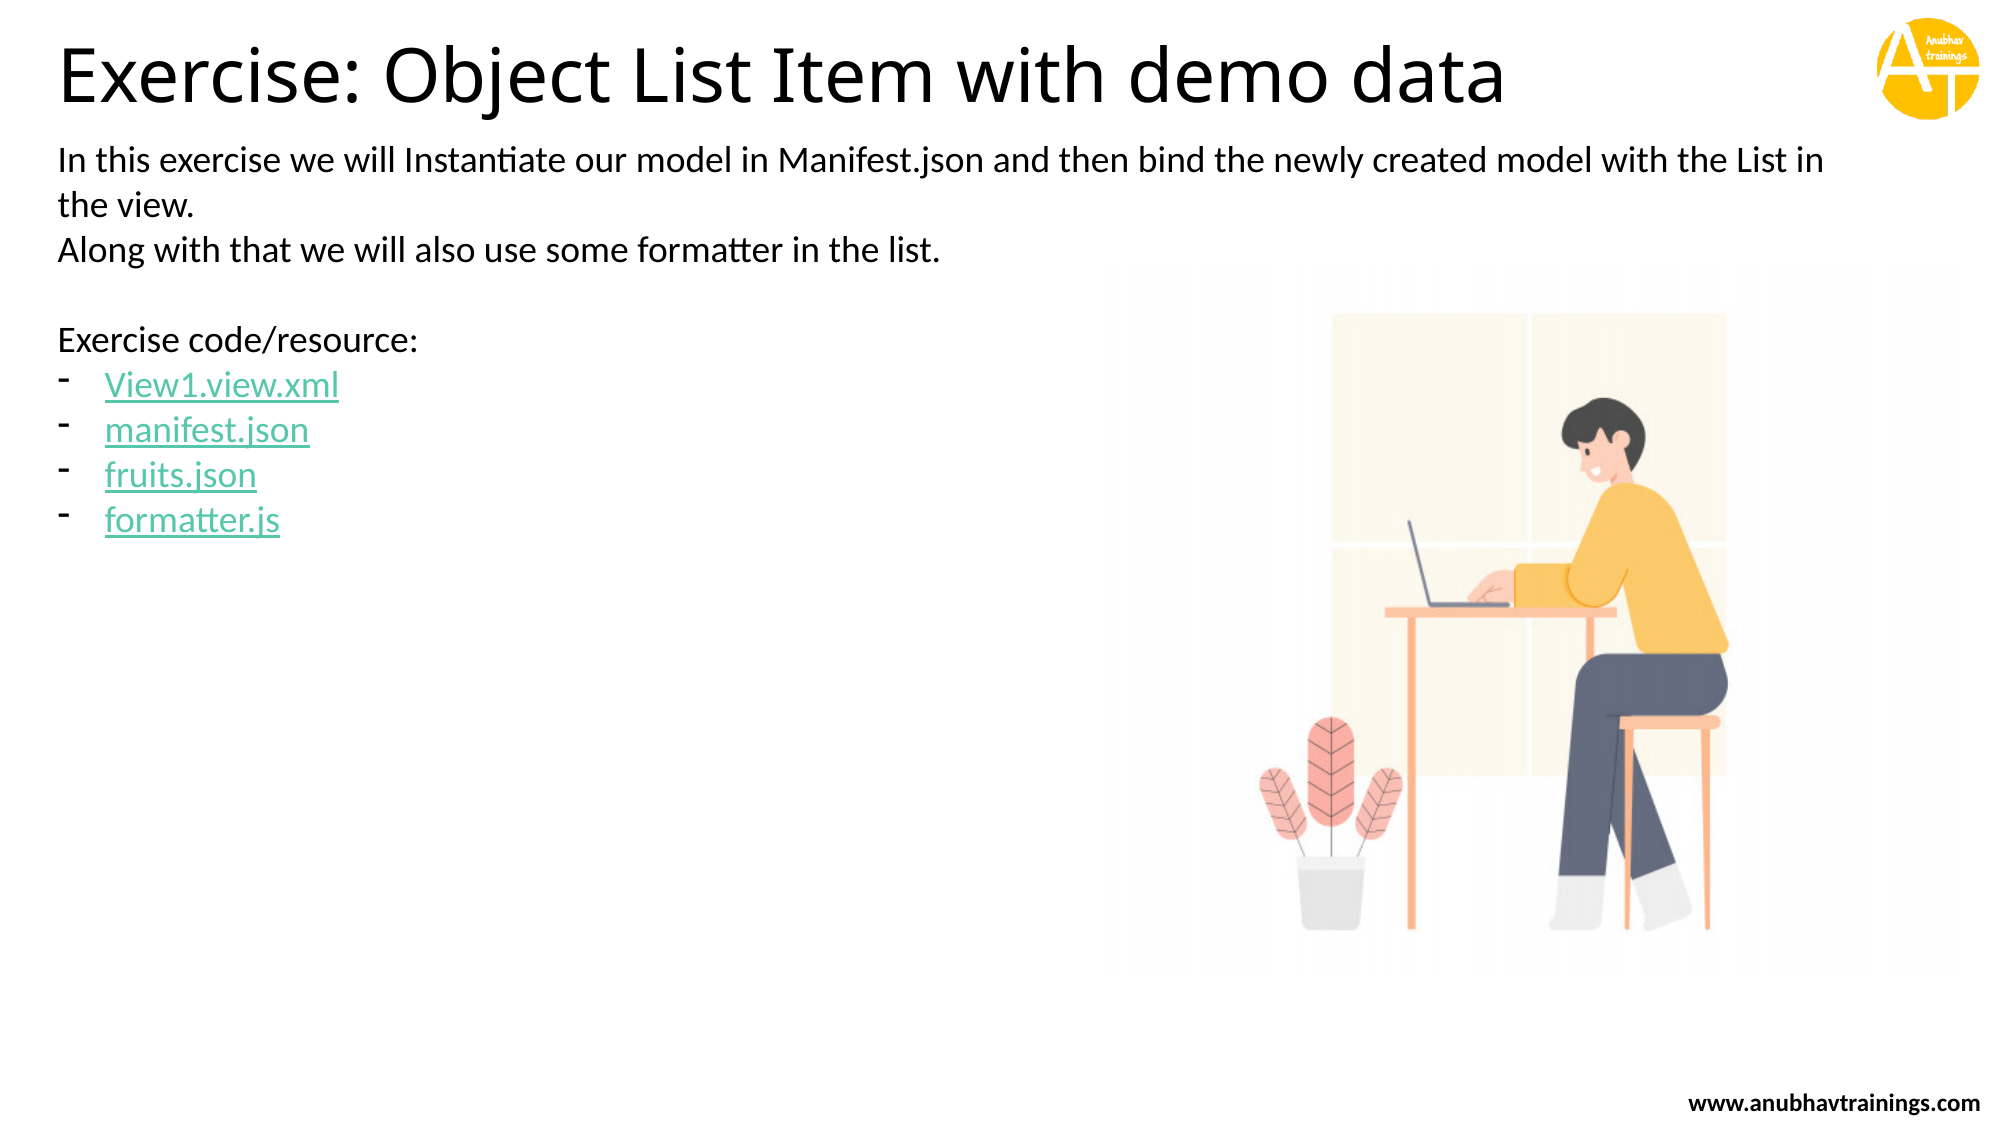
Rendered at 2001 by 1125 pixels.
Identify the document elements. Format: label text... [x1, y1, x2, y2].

text_box Exercise: Object List Item with demo data [42, 30, 1866, 127]
footer www.anubhavtrainings.com [1669, 1089, 2000, 1114]
text_box In this exercise we will Instantiate our model in Manifest.json and then bind the newly created model with the List in the view. Along with that we will also use some formatter in the list. Exercise code/resource: View1.view.xml manifest.json fruits.json formatter.js [42, 127, 1874, 548]
picture [1866, 11, 1985, 128]
picture [1101, 265, 1958, 973]
